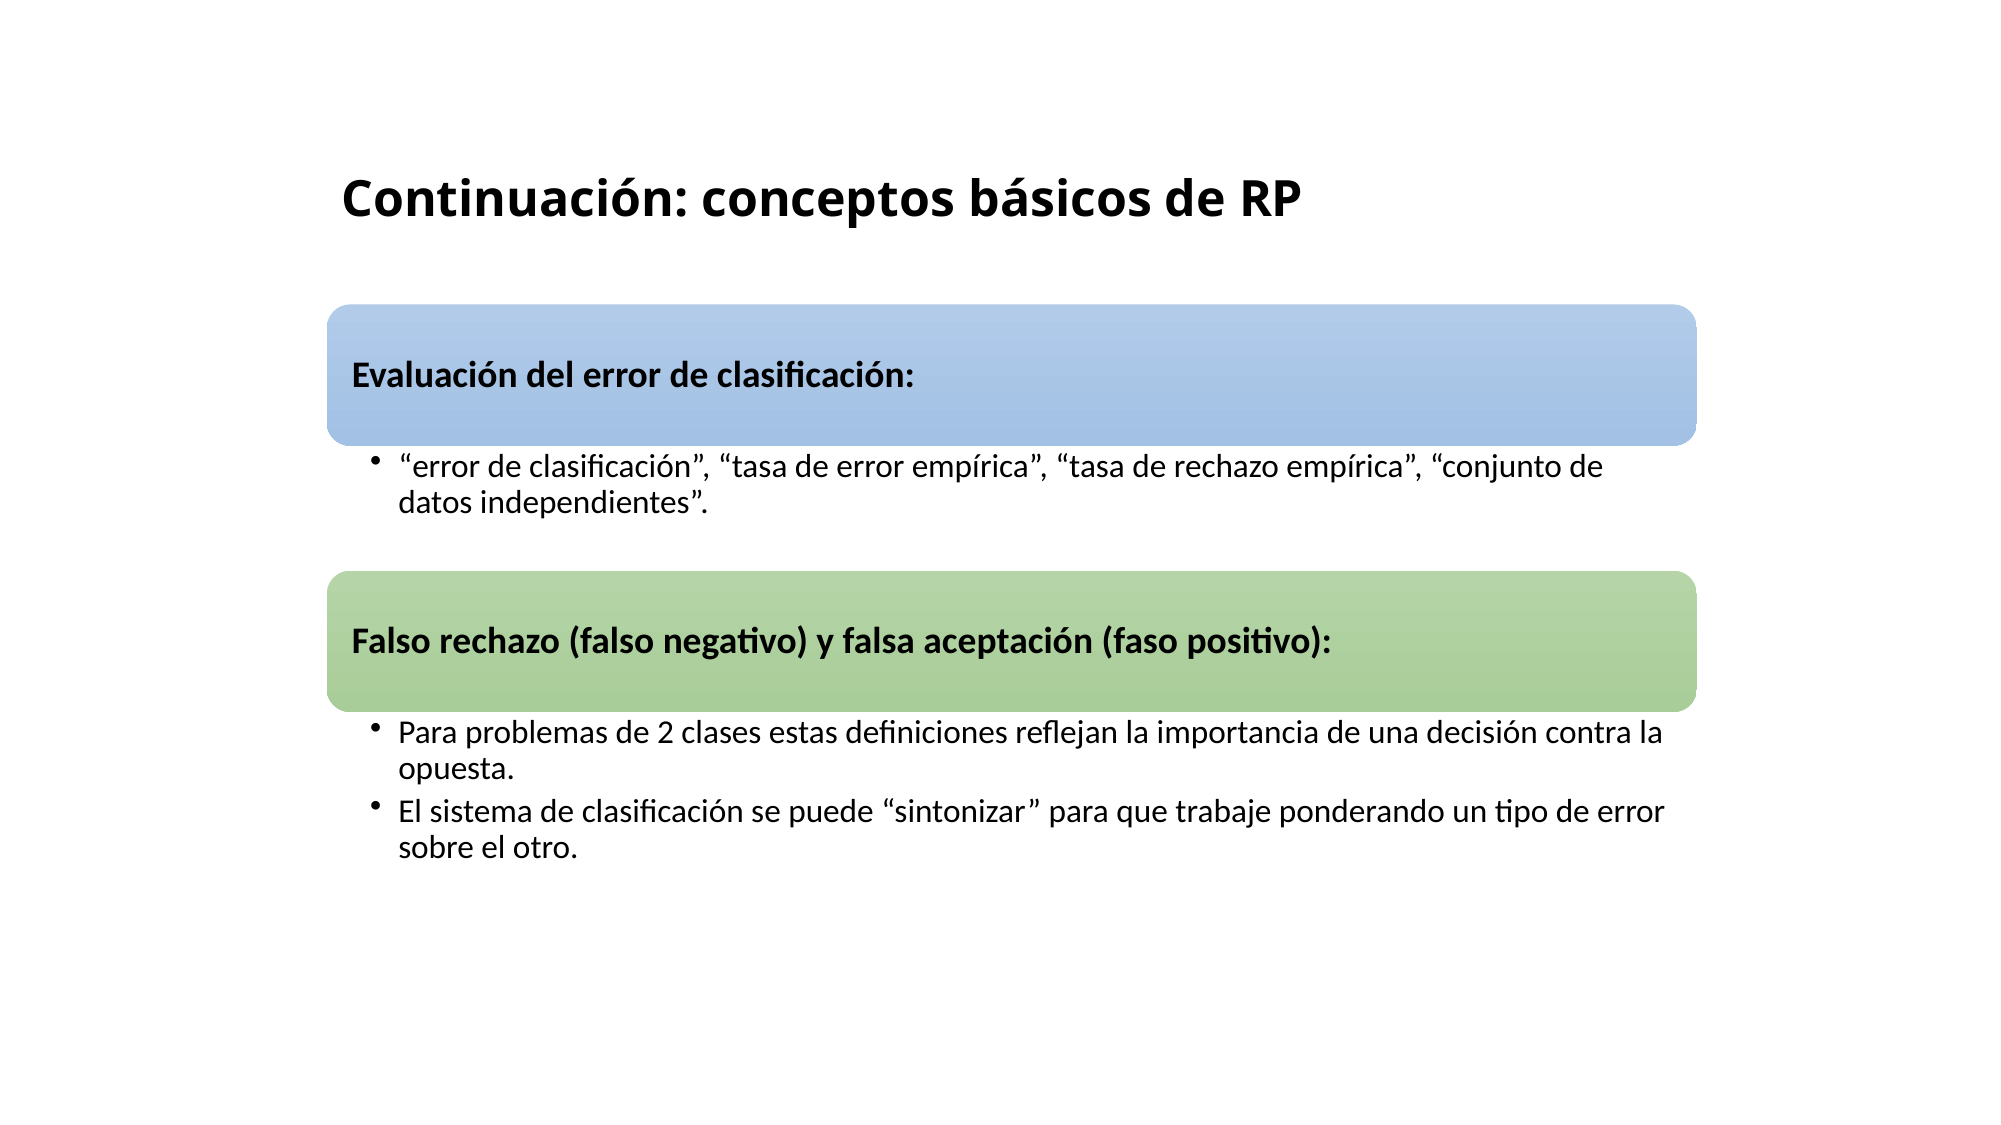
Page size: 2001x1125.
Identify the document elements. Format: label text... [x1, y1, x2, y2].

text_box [326, 303, 1697, 877]
text_box Continuación: conceptos básicos de RP [326, 121, 1602, 273]
